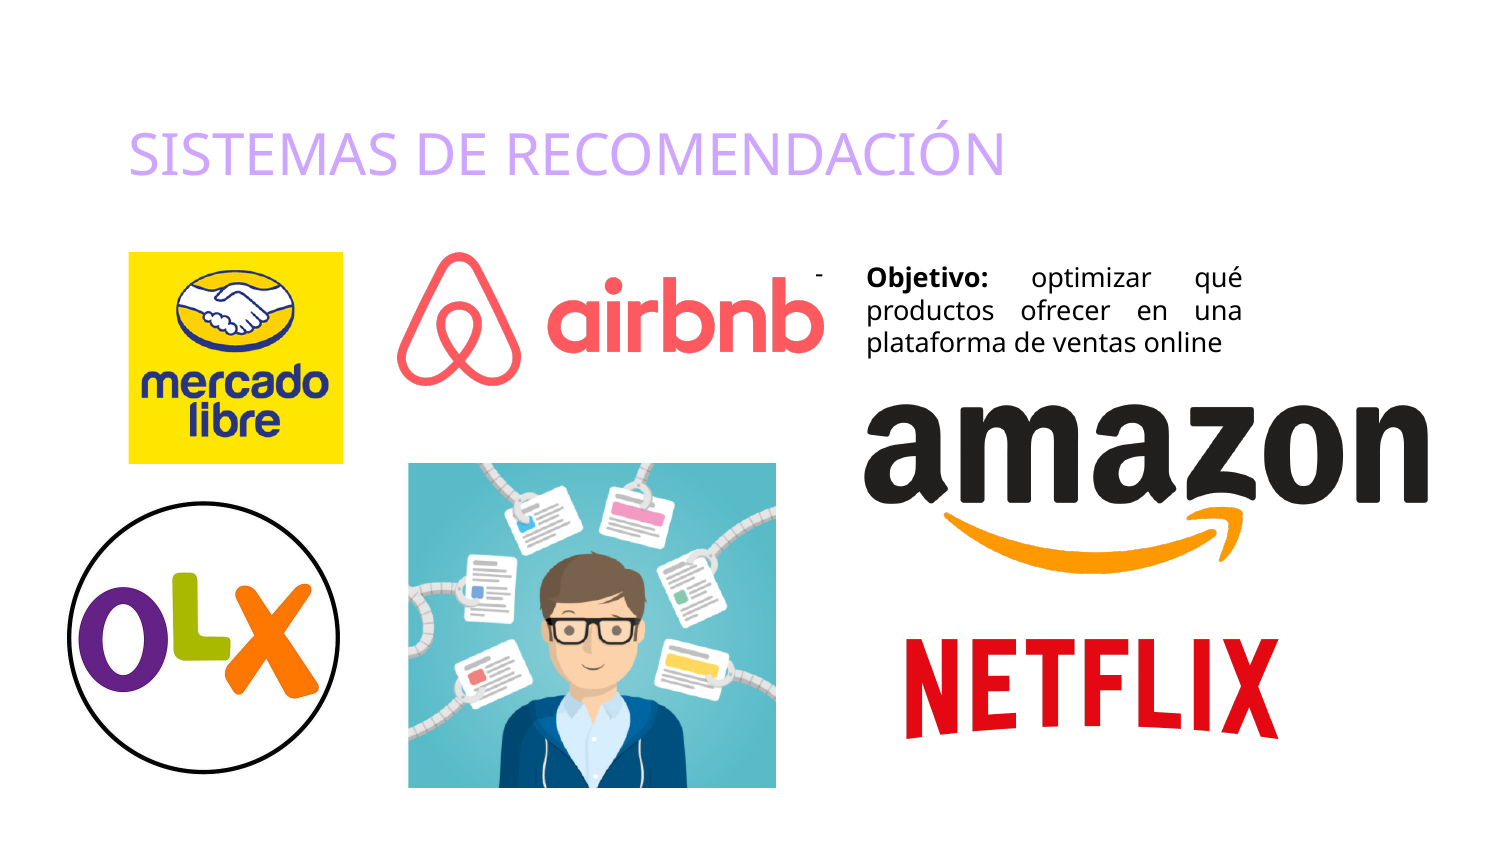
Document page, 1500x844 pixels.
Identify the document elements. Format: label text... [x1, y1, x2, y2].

picture [408, 462, 777, 788]
picture [128, 252, 344, 464]
title SISTEMAS DE RECOMENDACIÓN [113, 102, 1397, 189]
text_box Objetivo: optimizar qué productos ofrecer en una plataforma de ventas online [775, 214, 1258, 365]
picture [864, 403, 1428, 812]
picture [396, 251, 824, 386]
picture [24, 487, 384, 788]
